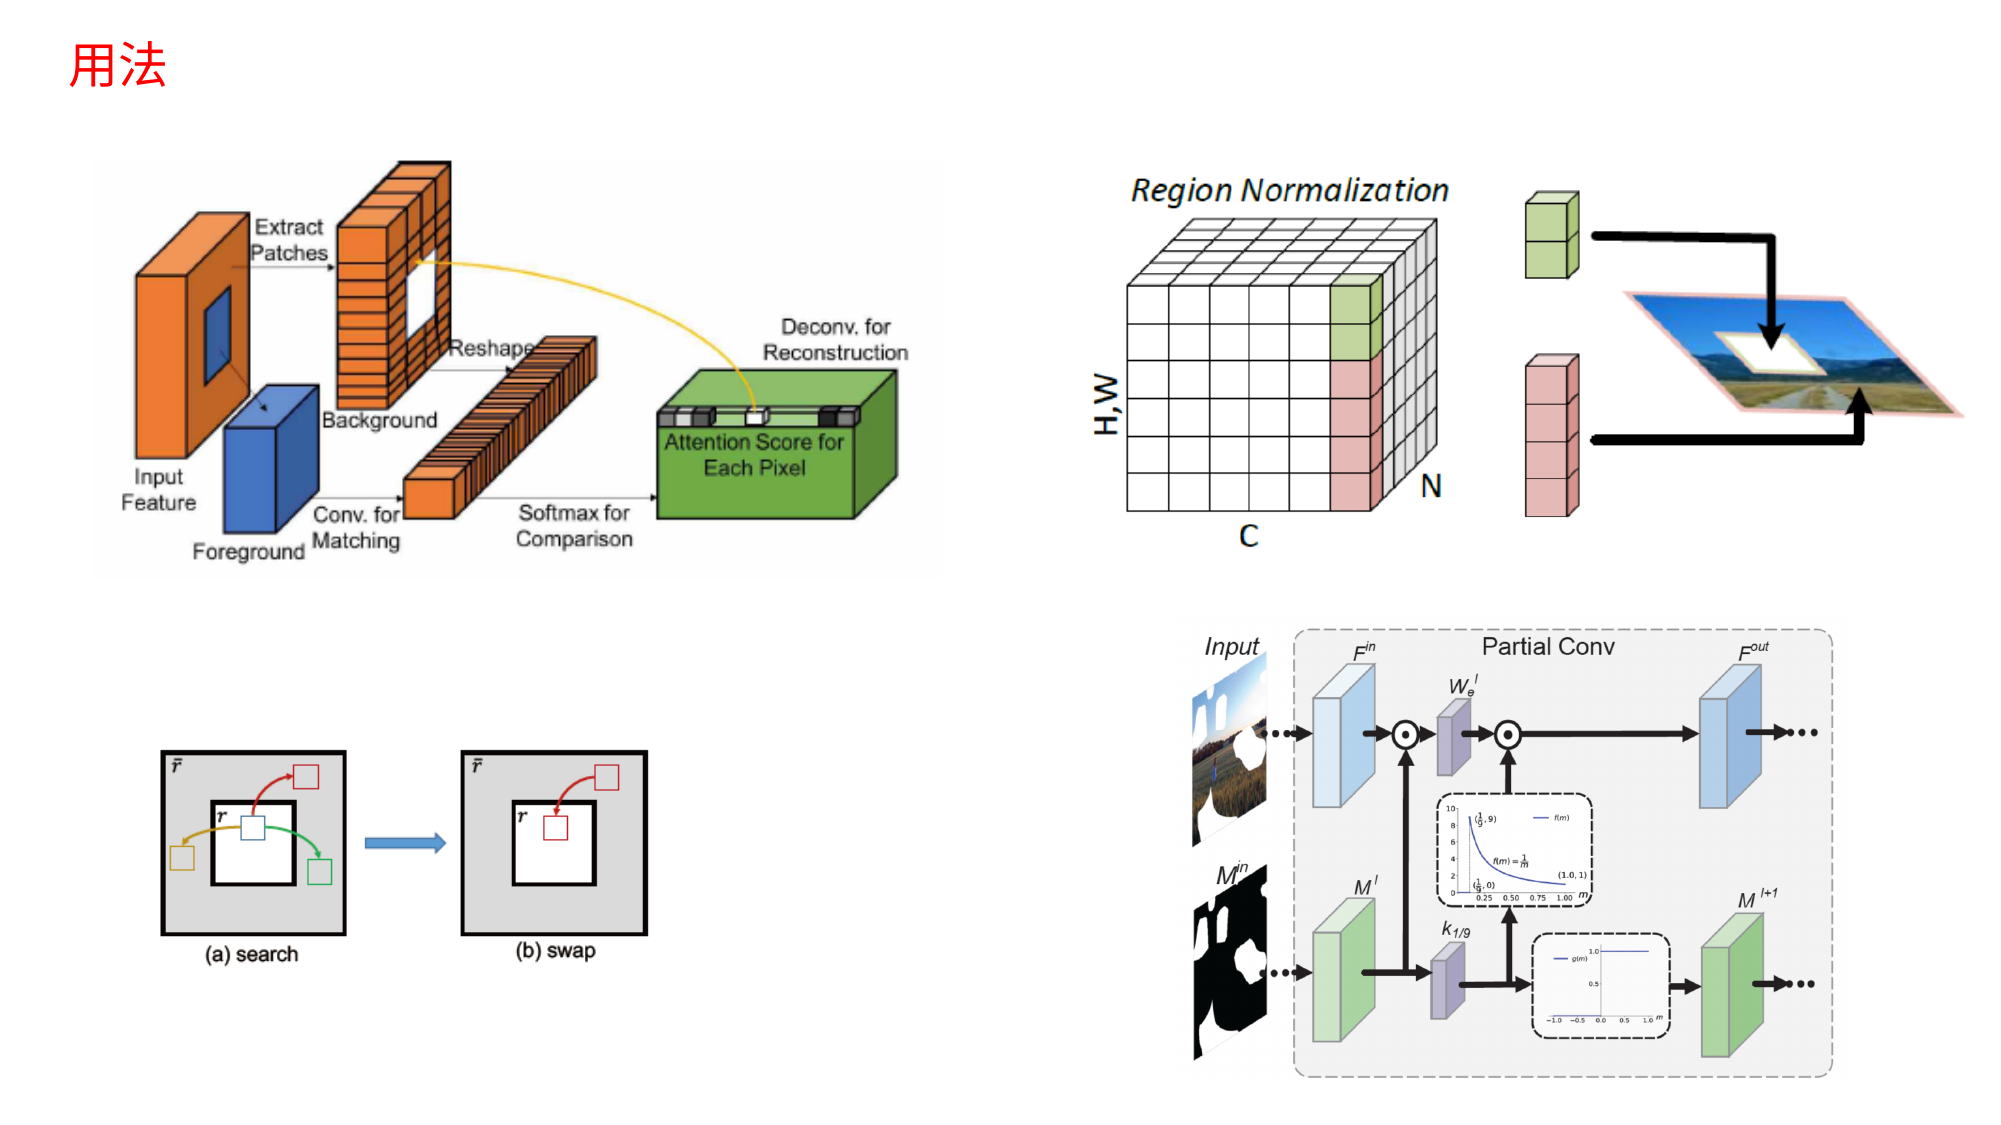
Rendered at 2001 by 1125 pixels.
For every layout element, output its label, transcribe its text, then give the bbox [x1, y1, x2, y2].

picture [91, 148, 948, 586]
picture [141, 720, 681, 977]
picture [1176, 610, 1851, 1087]
picture [1067, 152, 1982, 563]
text_box 用法 [54, 26, 229, 101]
